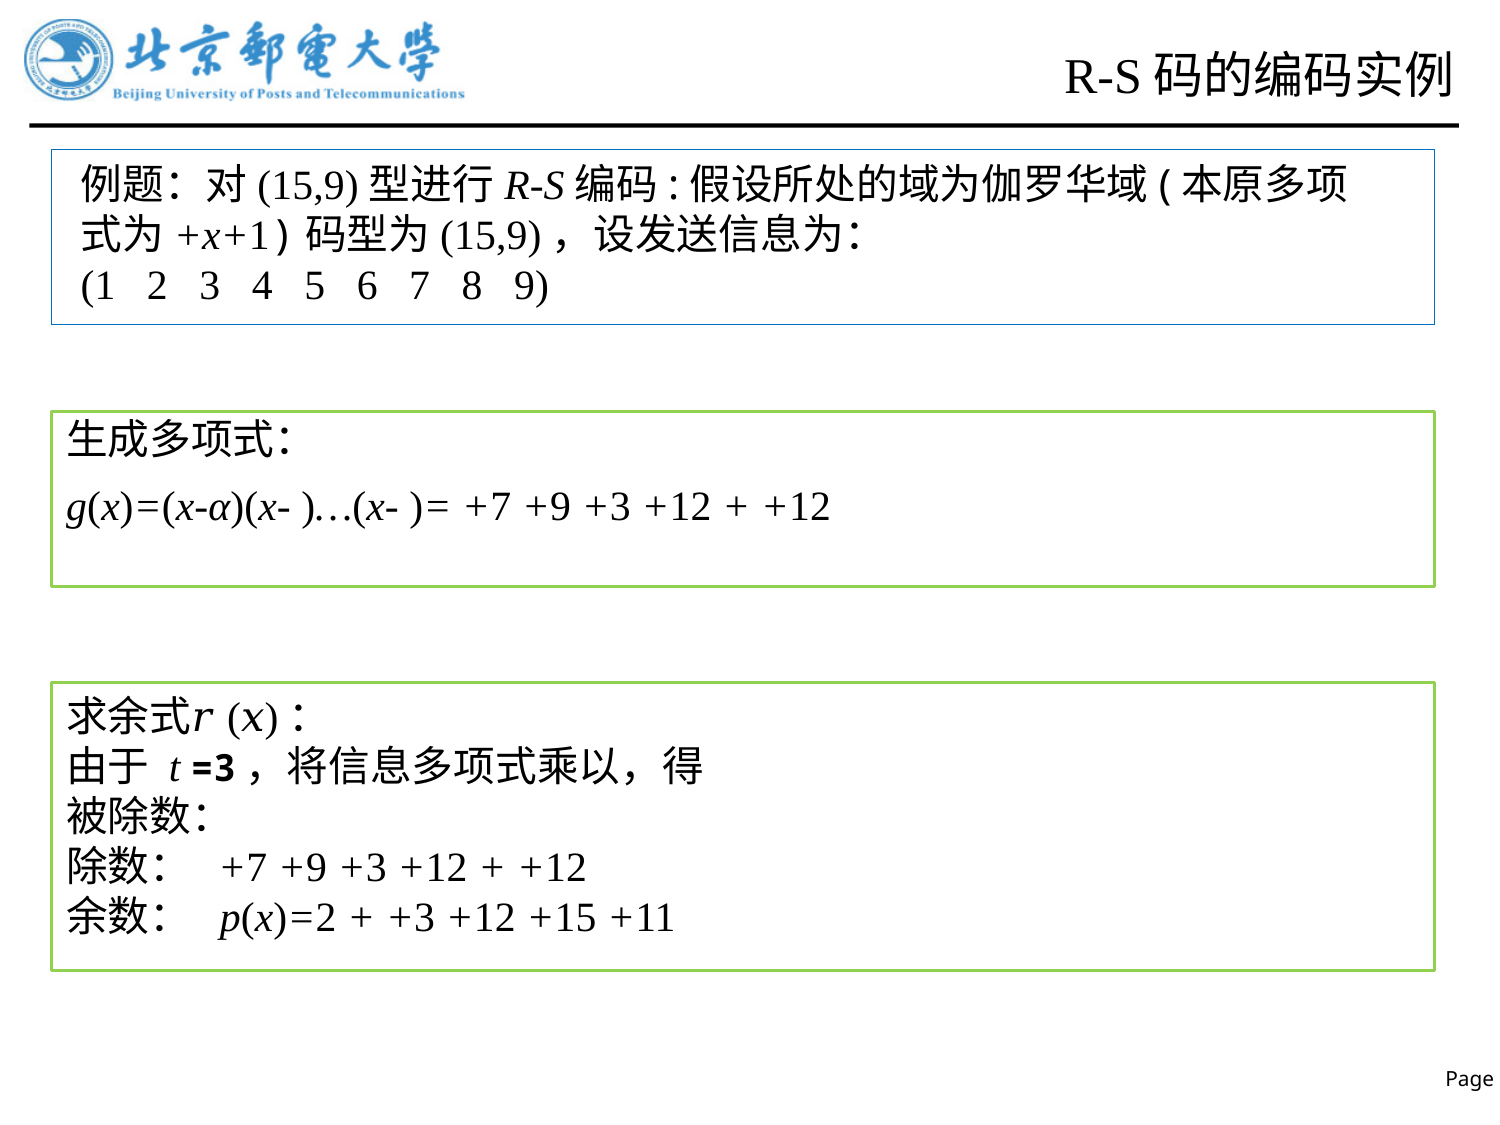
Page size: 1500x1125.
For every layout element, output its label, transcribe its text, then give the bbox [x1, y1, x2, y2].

picture [23, 19, 467, 102]
text_box [51, 149, 1435, 325]
title R-S码的编码实例 [728, 16, 1469, 130]
